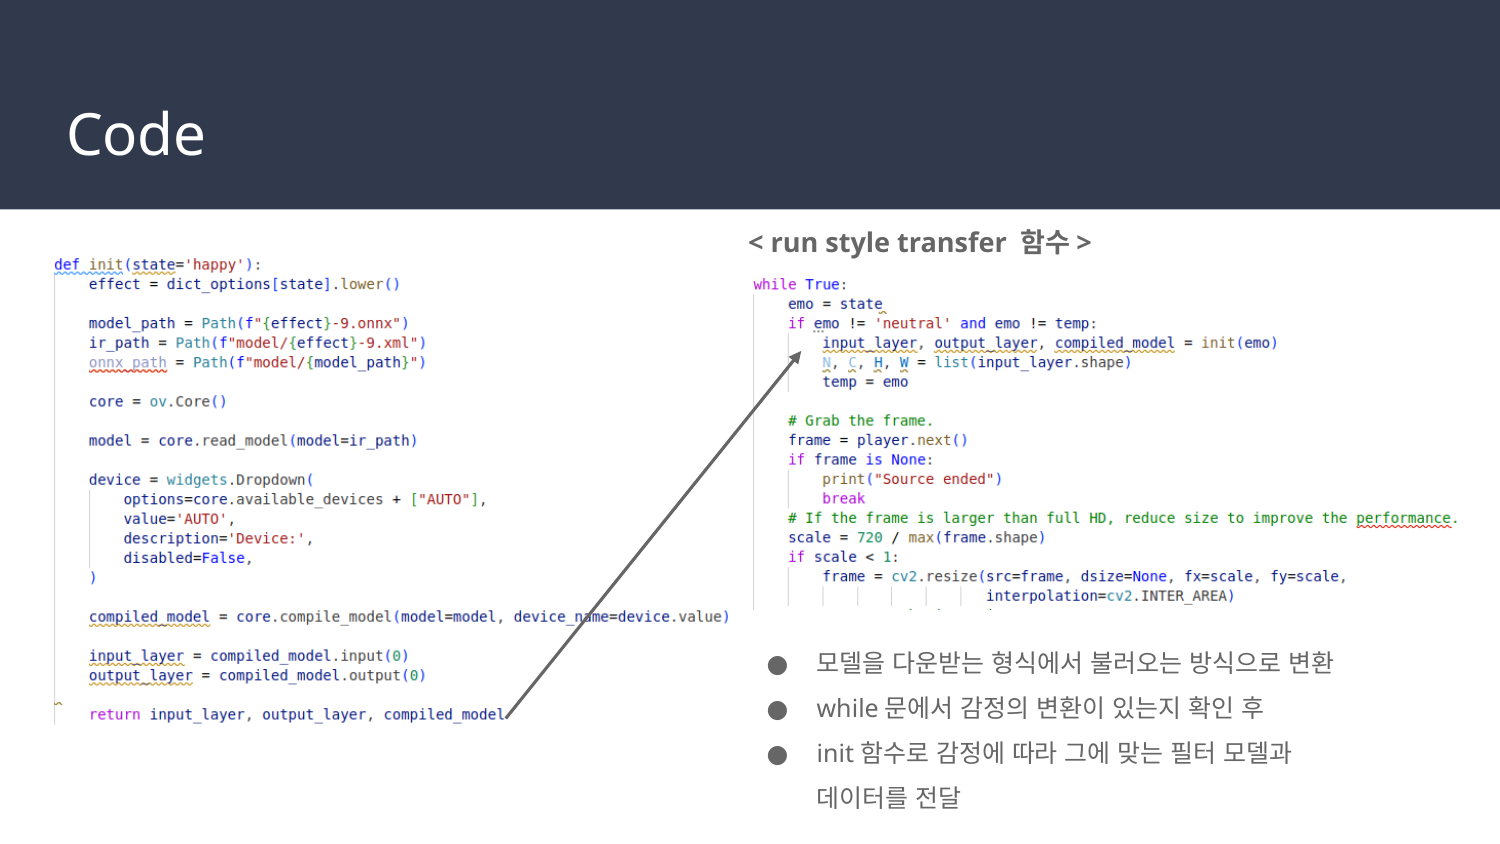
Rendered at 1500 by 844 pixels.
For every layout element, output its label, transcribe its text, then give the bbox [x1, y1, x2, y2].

title Code [51, 82, 1449, 185]
picture [749, 273, 1471, 610]
text_box 모델을 다운받는 형식에서 불러오는 방식으로 변환 while문에서 감정의 변환이 있는지 확인 후 init함수로 감정에 따라 그에 맞는 필터 모델과 데이터를 전달 [726, 618, 1408, 828]
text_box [505, 350, 802, 719]
text_box < run style transfer 함수> [733, 210, 1414, 273]
picture [50, 250, 734, 737]
